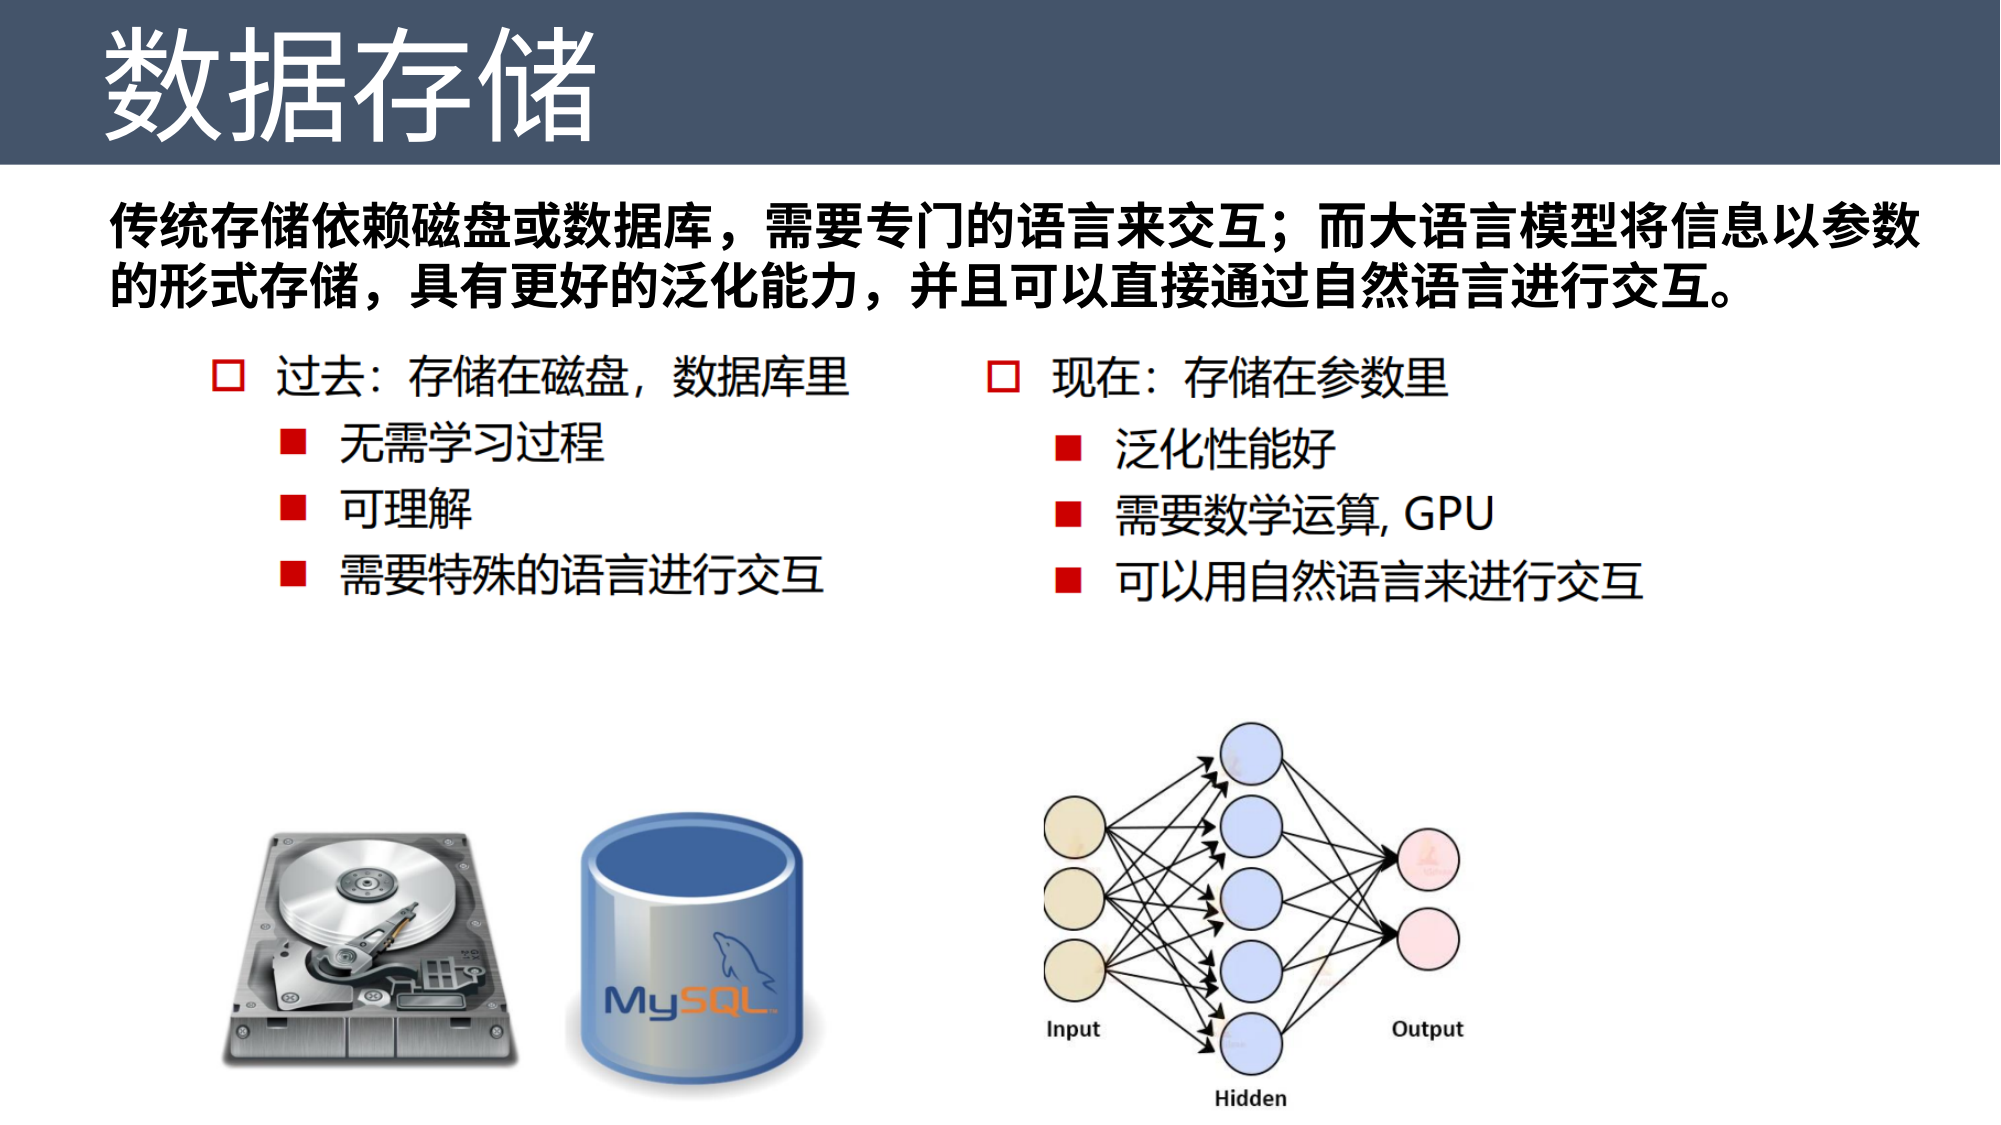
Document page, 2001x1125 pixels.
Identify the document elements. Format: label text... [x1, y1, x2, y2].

picture [199, 344, 1652, 1118]
text_box 传统存储依赖磁盘或数据库，需要专门的语言来交互；而大语言模型将信息以参数的形式存储，具有更好的泛化能力，并且可以直接通过自然语言进行交互。 [94, 187, 1938, 322]
text_box 数据存储 [0, 0, 2000, 165]
